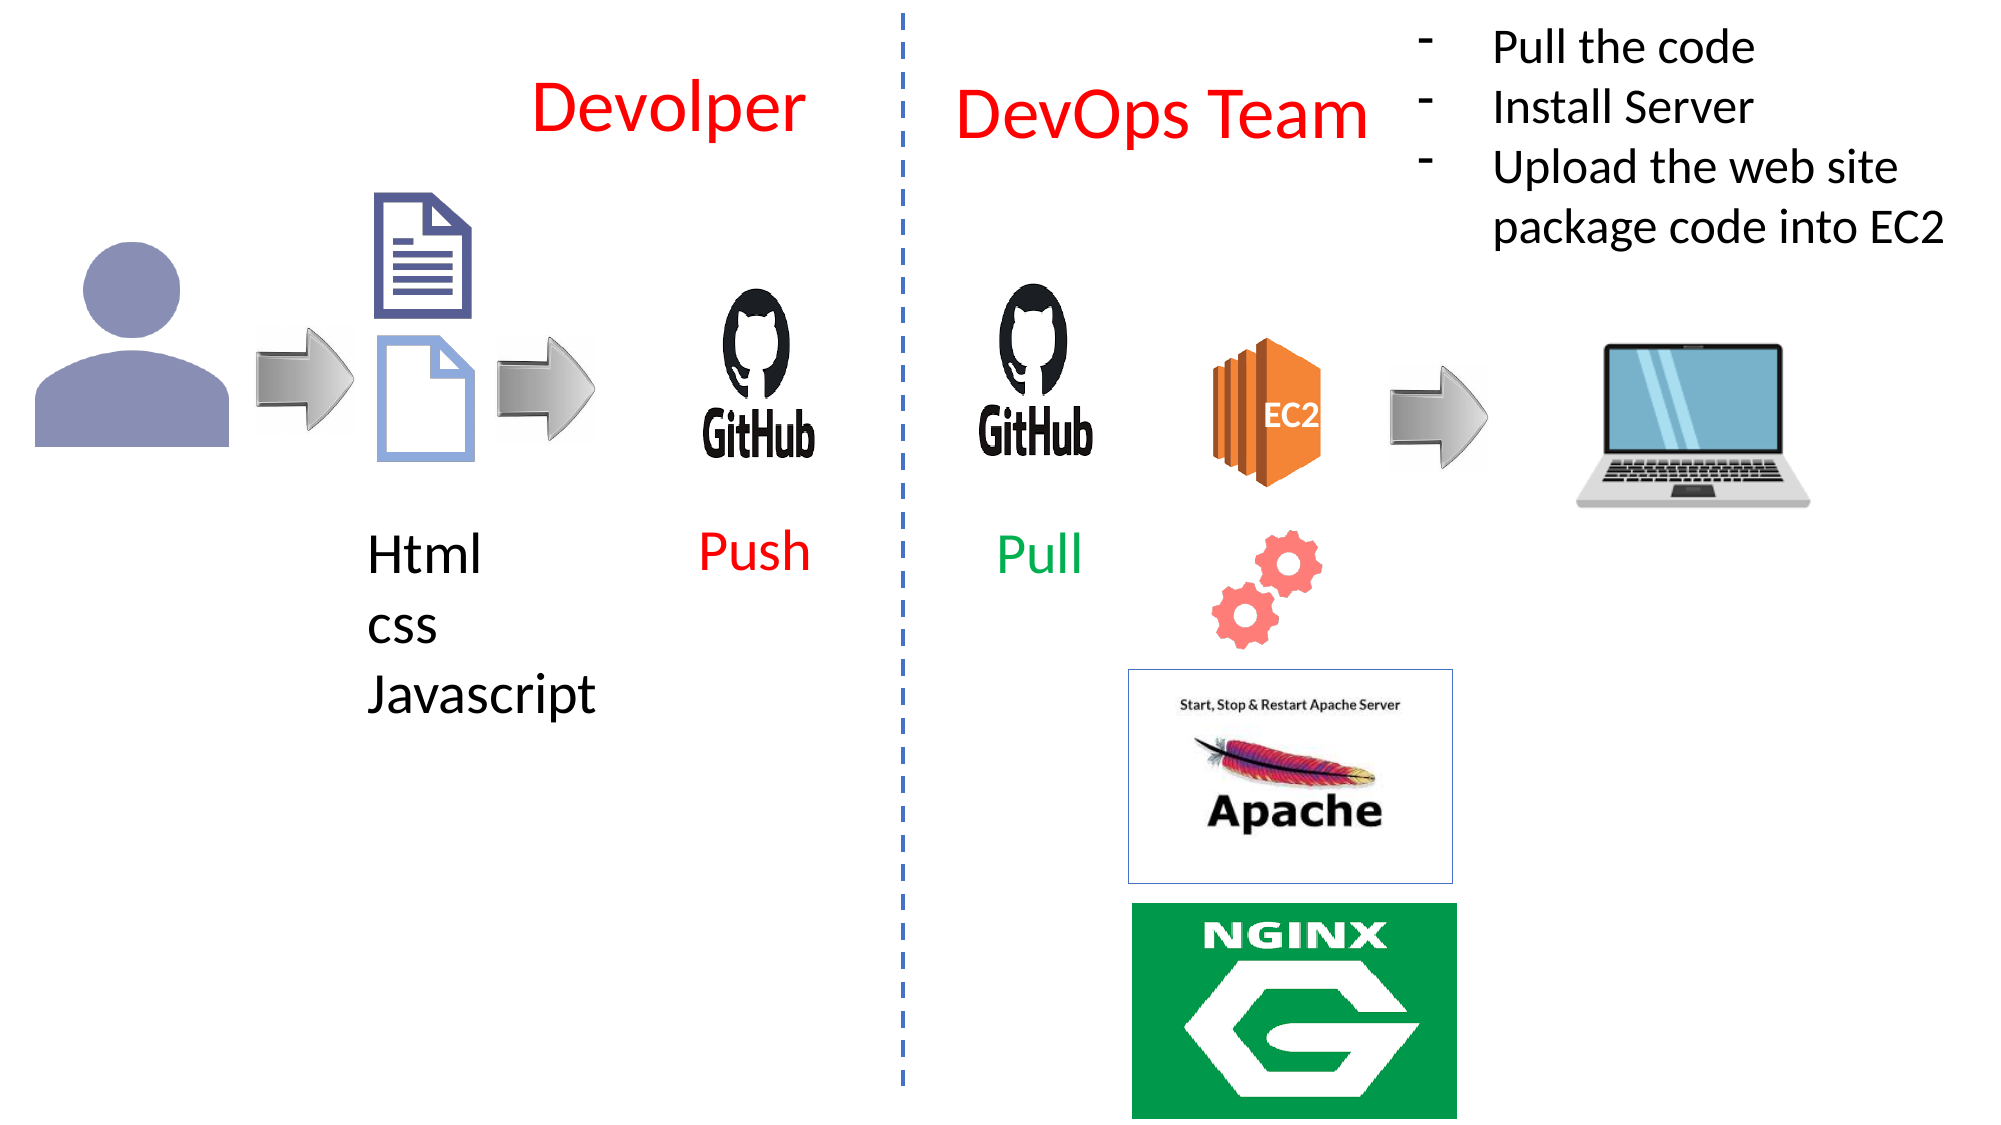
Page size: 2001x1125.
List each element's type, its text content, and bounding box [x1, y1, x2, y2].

picture [0, 180, 596, 489]
picture [646, 281, 866, 467]
picture [1519, 273, 1867, 580]
text_box Pull [981, 507, 1099, 593]
text_box DevOps Team [941, 55, 1387, 161]
picture [1388, 364, 1489, 472]
text_box Pull the code Install Server Upload the web site package code into EC2 [1402, 6, 2000, 262]
picture [921, 276, 1145, 465]
text_box Push [683, 504, 827, 590]
picture [1128, 308, 1453, 884]
text_box Devolper [516, 49, 823, 155]
text_box Html css Javascript [352, 507, 613, 803]
picture [1132, 903, 1457, 1119]
